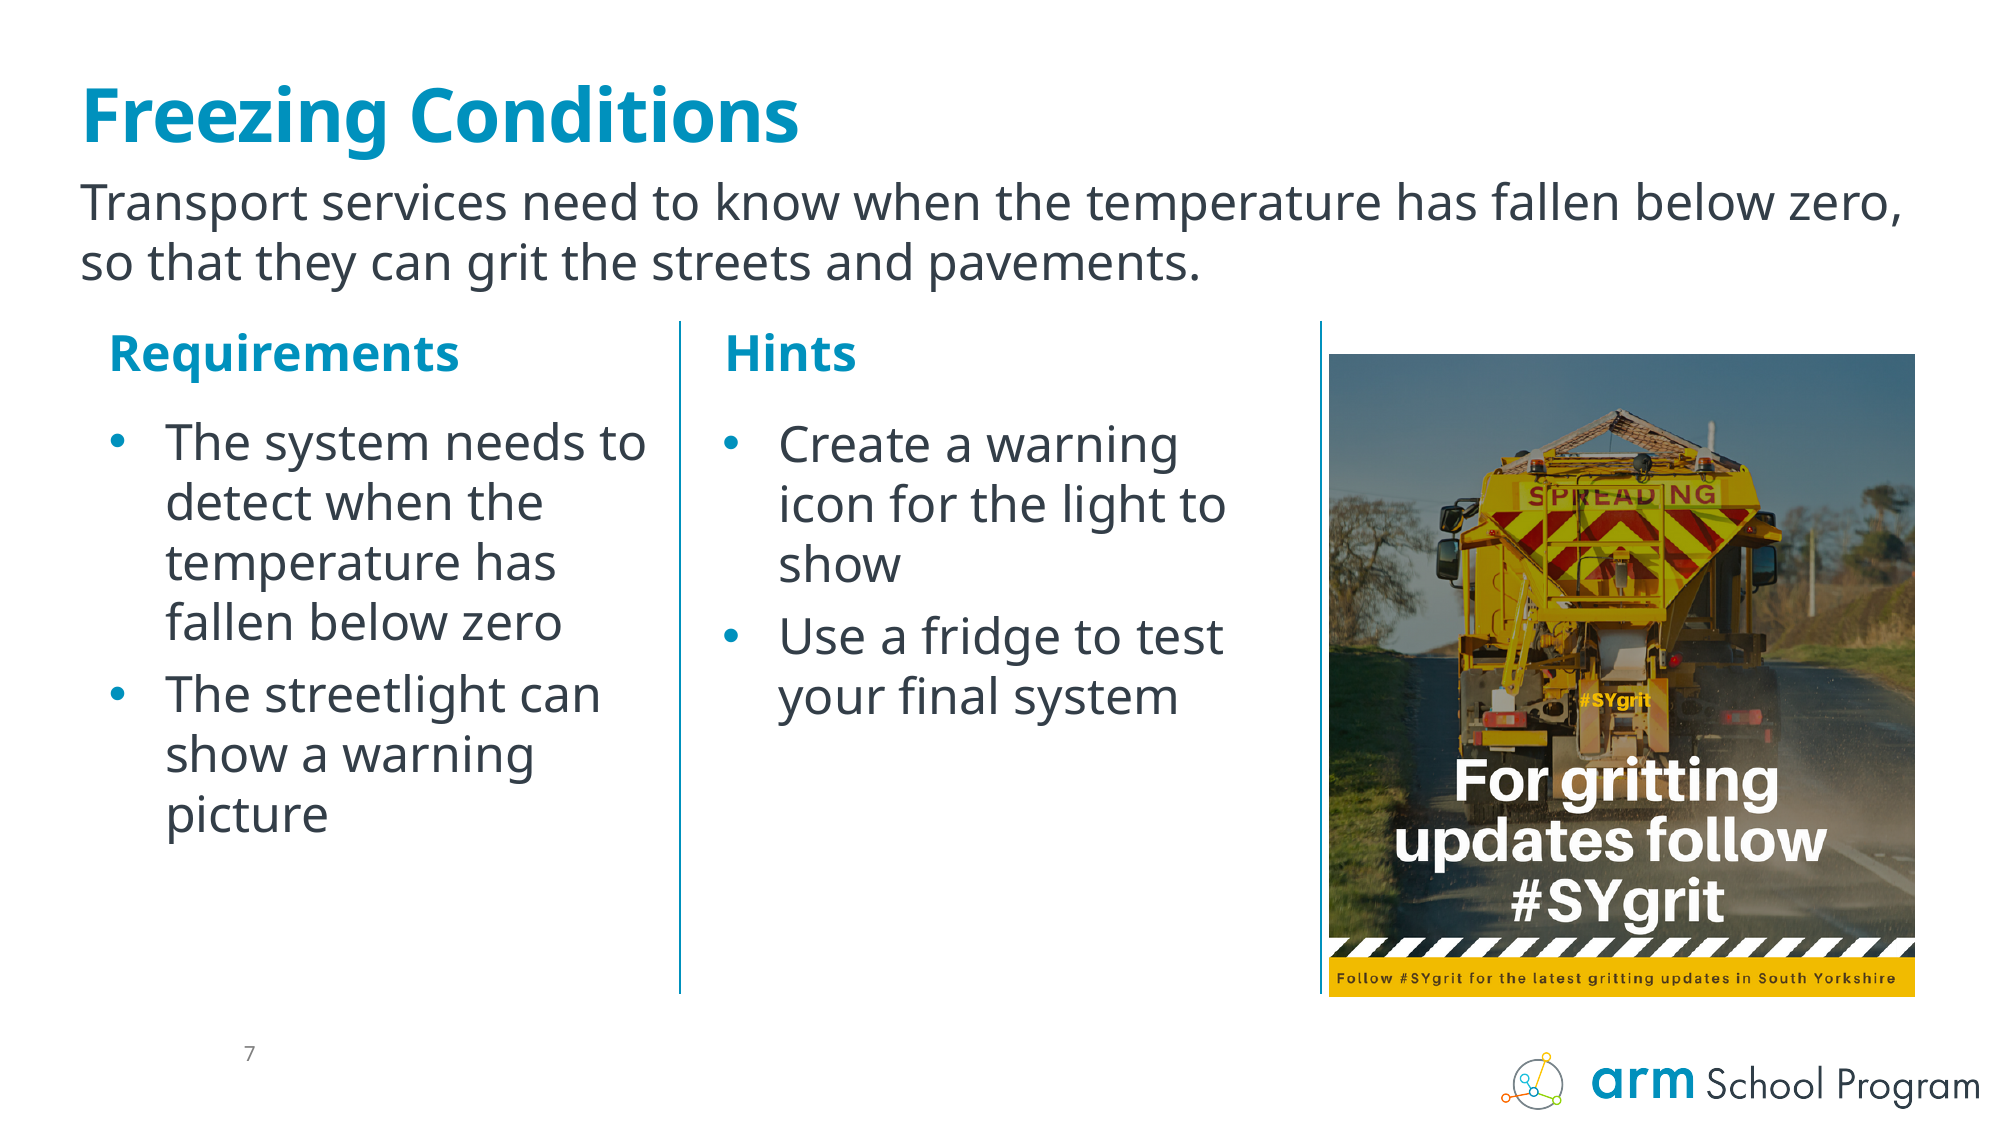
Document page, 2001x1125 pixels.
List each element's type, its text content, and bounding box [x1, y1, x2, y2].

list Create a warning icon for the light to show Use a fridge to test your final system [722, 412, 1274, 1004]
list Transport services need to know when the temperature has fallen below zero, so that they can grit the streets and pavements. [80, 170, 1915, 228]
title Freezing Conditions [80, 48, 1915, 158]
picture [1329, 354, 1915, 998]
list The system needs to detect when the temperature has fallen below zero The streetlight can show a warning picture [108, 410, 660, 1002]
list Requirements [108, 290, 660, 382]
text_box Hints [724, 290, 1276, 382]
picture [1501, 1052, 1979, 1110]
